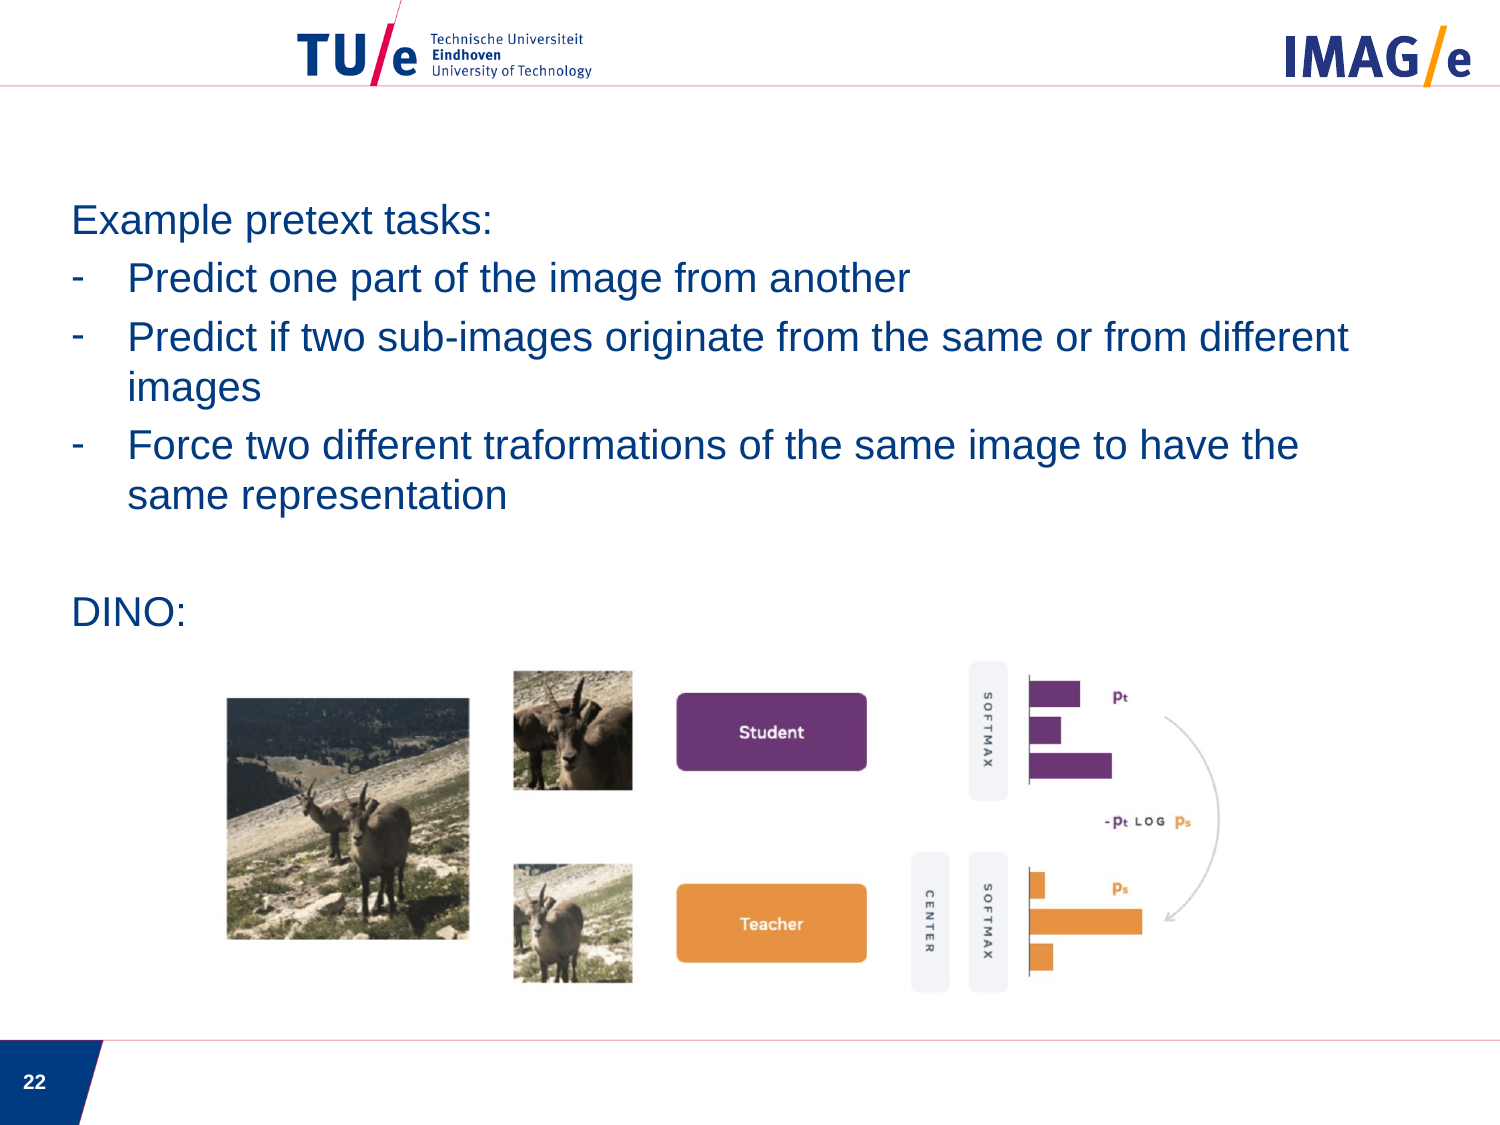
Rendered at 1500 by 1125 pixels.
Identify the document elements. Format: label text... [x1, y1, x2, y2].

list Example pretext tasks: Predict one part of the image from another Predict if two sub-images originate from the same or from different images Force two different traformations of the same image to have the same representation DINO: [56, 185, 1410, 1038]
slide_number 22 [8, 1061, 95, 1108]
picture [0, 0, 1500, 1125]
